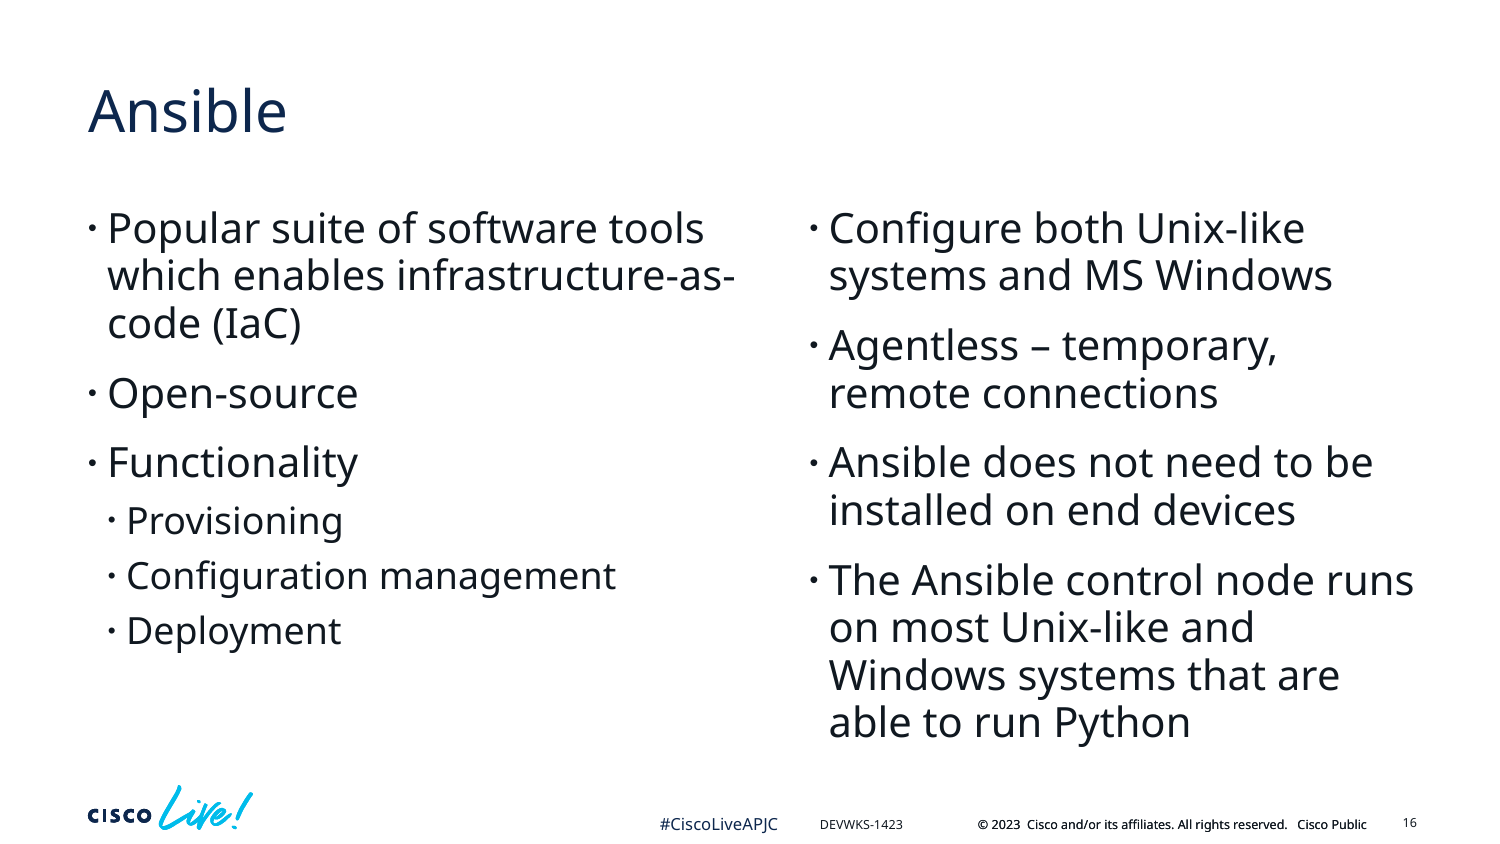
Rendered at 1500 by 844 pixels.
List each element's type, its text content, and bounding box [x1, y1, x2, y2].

slide_number 16 [1373, 800, 1432, 844]
title Ansible [73, 31, 1428, 152]
list Configure both Unix-like systems and MS Windows Agentless – temporary, remote connections Ansible does not need to be installed on end devices The Ansible control node runs on most Unix-like and Windows systems that are able to run Python [794, 197, 1432, 771]
list Popular suite of software tools which enables infrastructure-as-code (IaC) Open-source Functionality Provisioning Configuration management Deployment [73, 197, 750, 704]
footer DEVWKS-1423 [809, 811, 960, 838]
